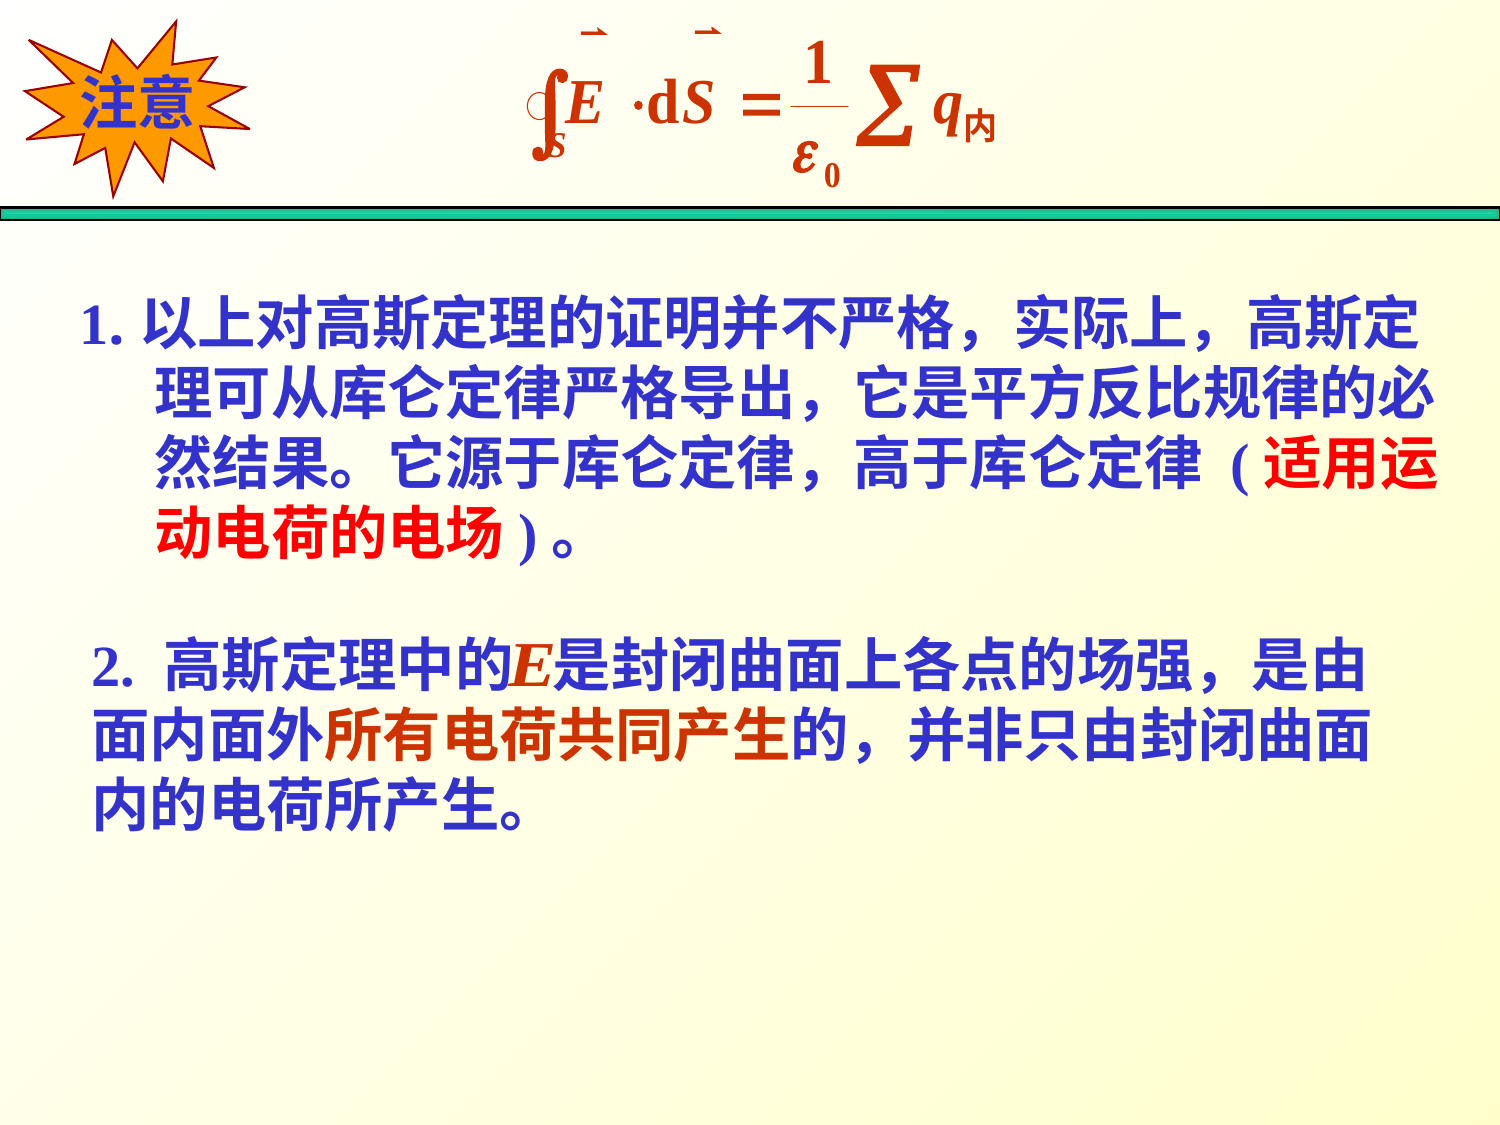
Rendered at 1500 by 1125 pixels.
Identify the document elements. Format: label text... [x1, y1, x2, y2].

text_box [519, 27, 1006, 193]
text_box [0, 207, 1500, 220]
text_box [24, 21, 263, 197]
text_box 1.以上对高斯定理的证明并不严格，实际上，高斯定理可从库仑定律严格导出，它是平方反比规律的必然结果。它源于库仑定律，高于库仑定律 (适用运动电荷的电场)。 [64, 278, 1459, 574]
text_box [76, 620, 1442, 847]
